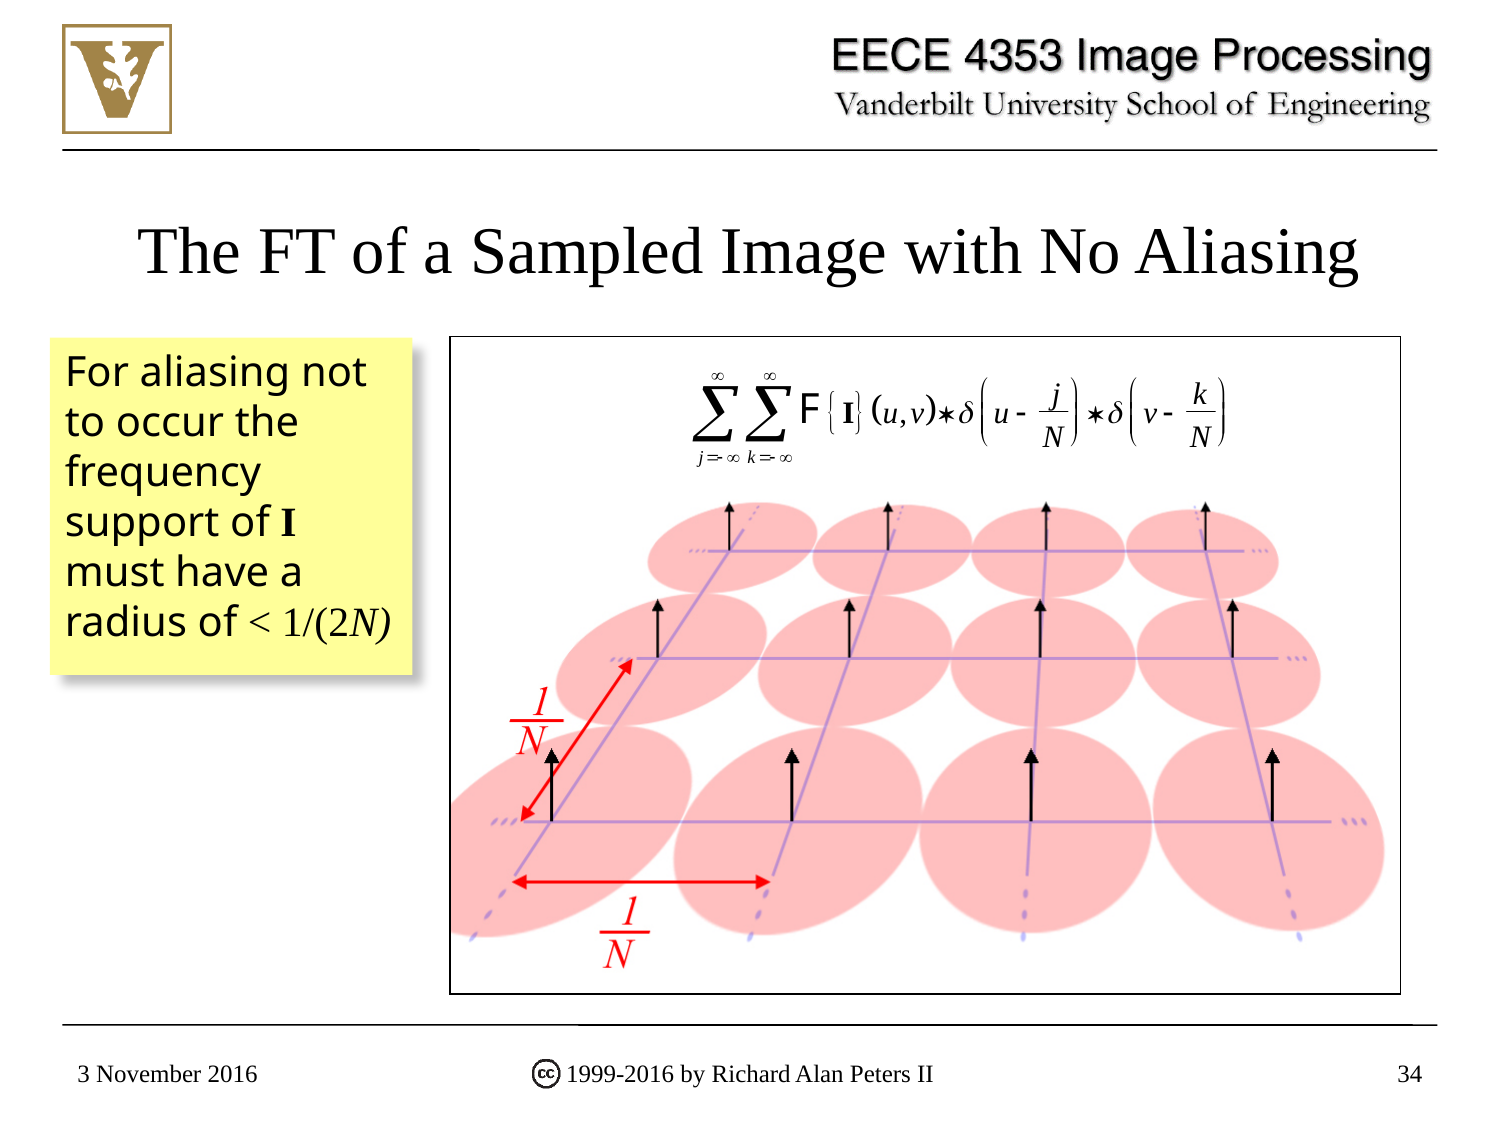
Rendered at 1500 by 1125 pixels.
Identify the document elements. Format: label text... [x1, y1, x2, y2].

picture [826, 25, 1436, 133]
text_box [688, 361, 1239, 474]
slide_number 34 [1100, 1042, 1438, 1103]
text_box For aliasing not to occur the frequency support of I must have a radius of < 1/(2N) [49, 337, 413, 675]
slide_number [62, 1042, 400, 1103]
picture [62, 24, 172, 134]
title The FT of a Sampled Image with No Aliasing [112, 187, 1388, 307]
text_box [450, 337, 1401, 994]
footer 1999-2016 by Richard Alan Peters II [496, 1042, 1004, 1103]
